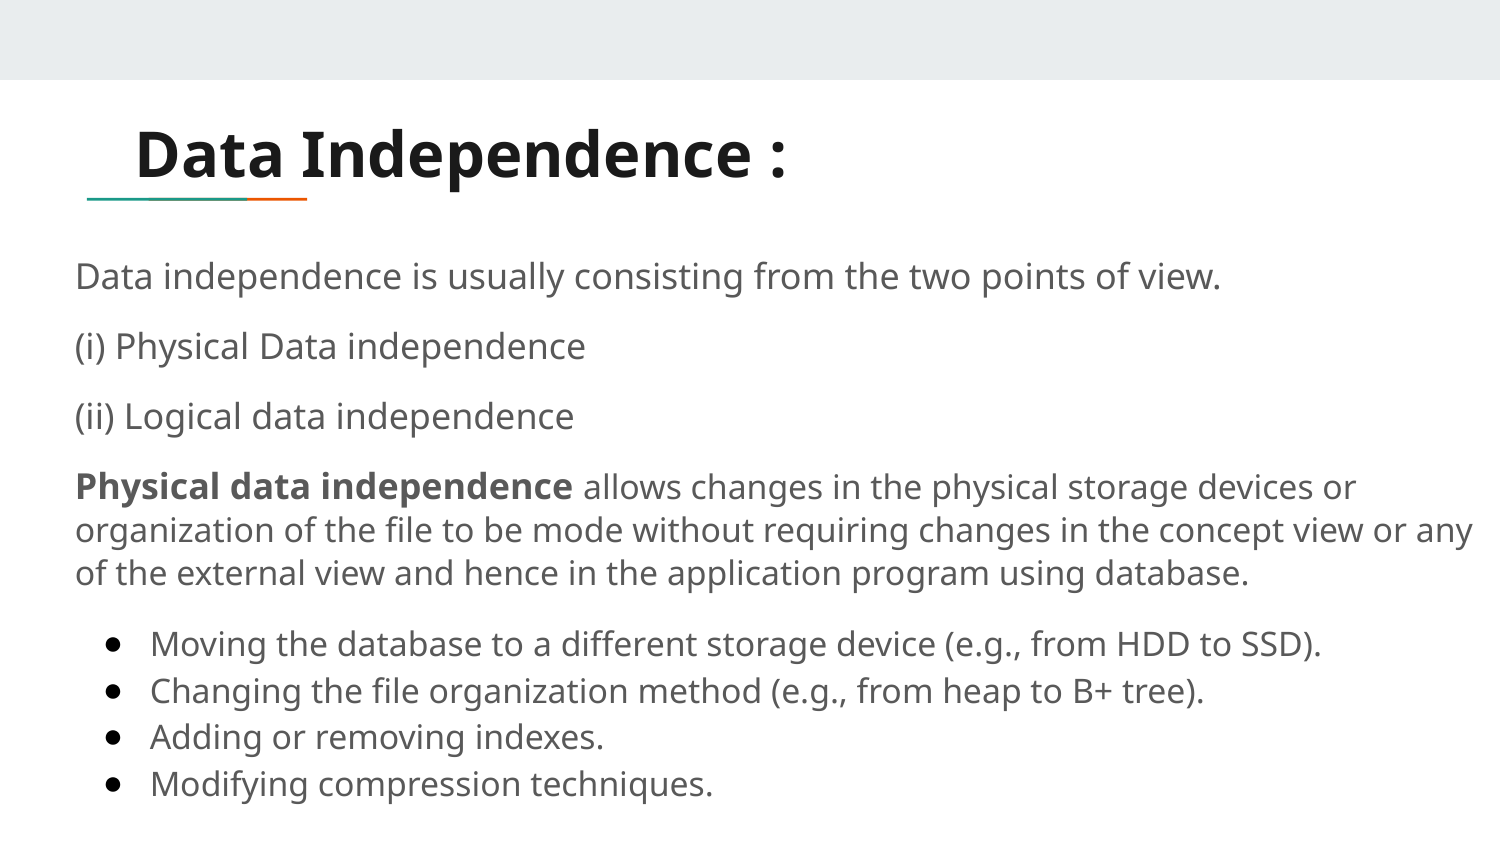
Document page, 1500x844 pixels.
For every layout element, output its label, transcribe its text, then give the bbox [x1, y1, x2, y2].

title Data Independence : [119, 99, 1381, 188]
list Data independence is usually consisting from the two points of view. (i) Physical Data independence (ii) Logical data independence Physical data independence allows changes in the physical storage devices or organization of the file to be mode without requiring changes in the concept view or any of the external view and hence in the application program using database. Moving the database to a different storage device (e.g., from HDD to SSD). Changing the file organization method (e.g., from heap to B+ tree). Adding or removing indexes. Modifying compression techniques. [59, 236, 1500, 844]
